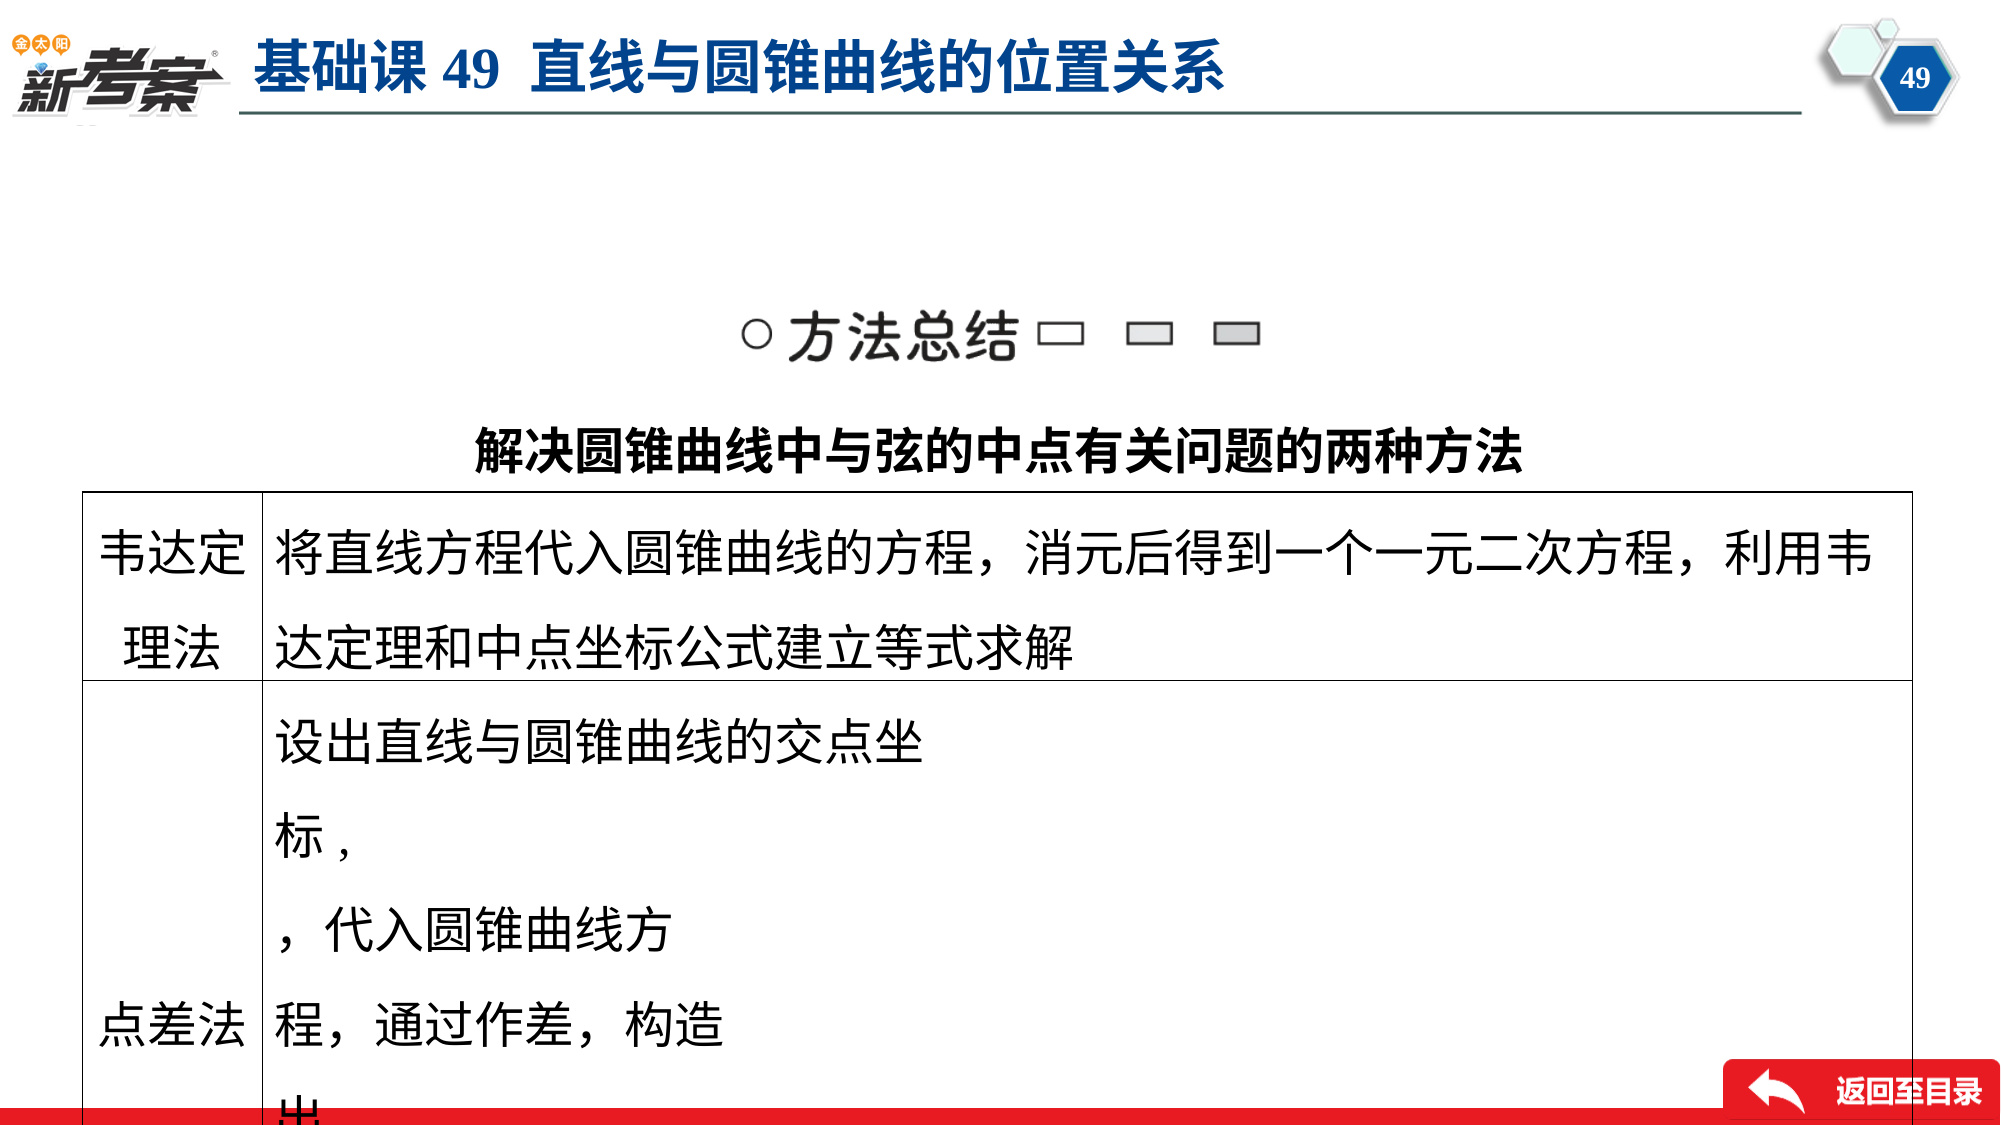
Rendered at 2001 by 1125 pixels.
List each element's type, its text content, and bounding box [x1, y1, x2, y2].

picture [0, 0, 2001, 1125]
text_box 解决圆锥曲线中与弦的中点有关问题的两种方法 [82, 389, 1917, 471]
picture [83, 493, 262, 680]
picture [83, 681, 262, 1125]
picture [263, 681, 1912, 1125]
picture [263, 493, 1912, 680]
